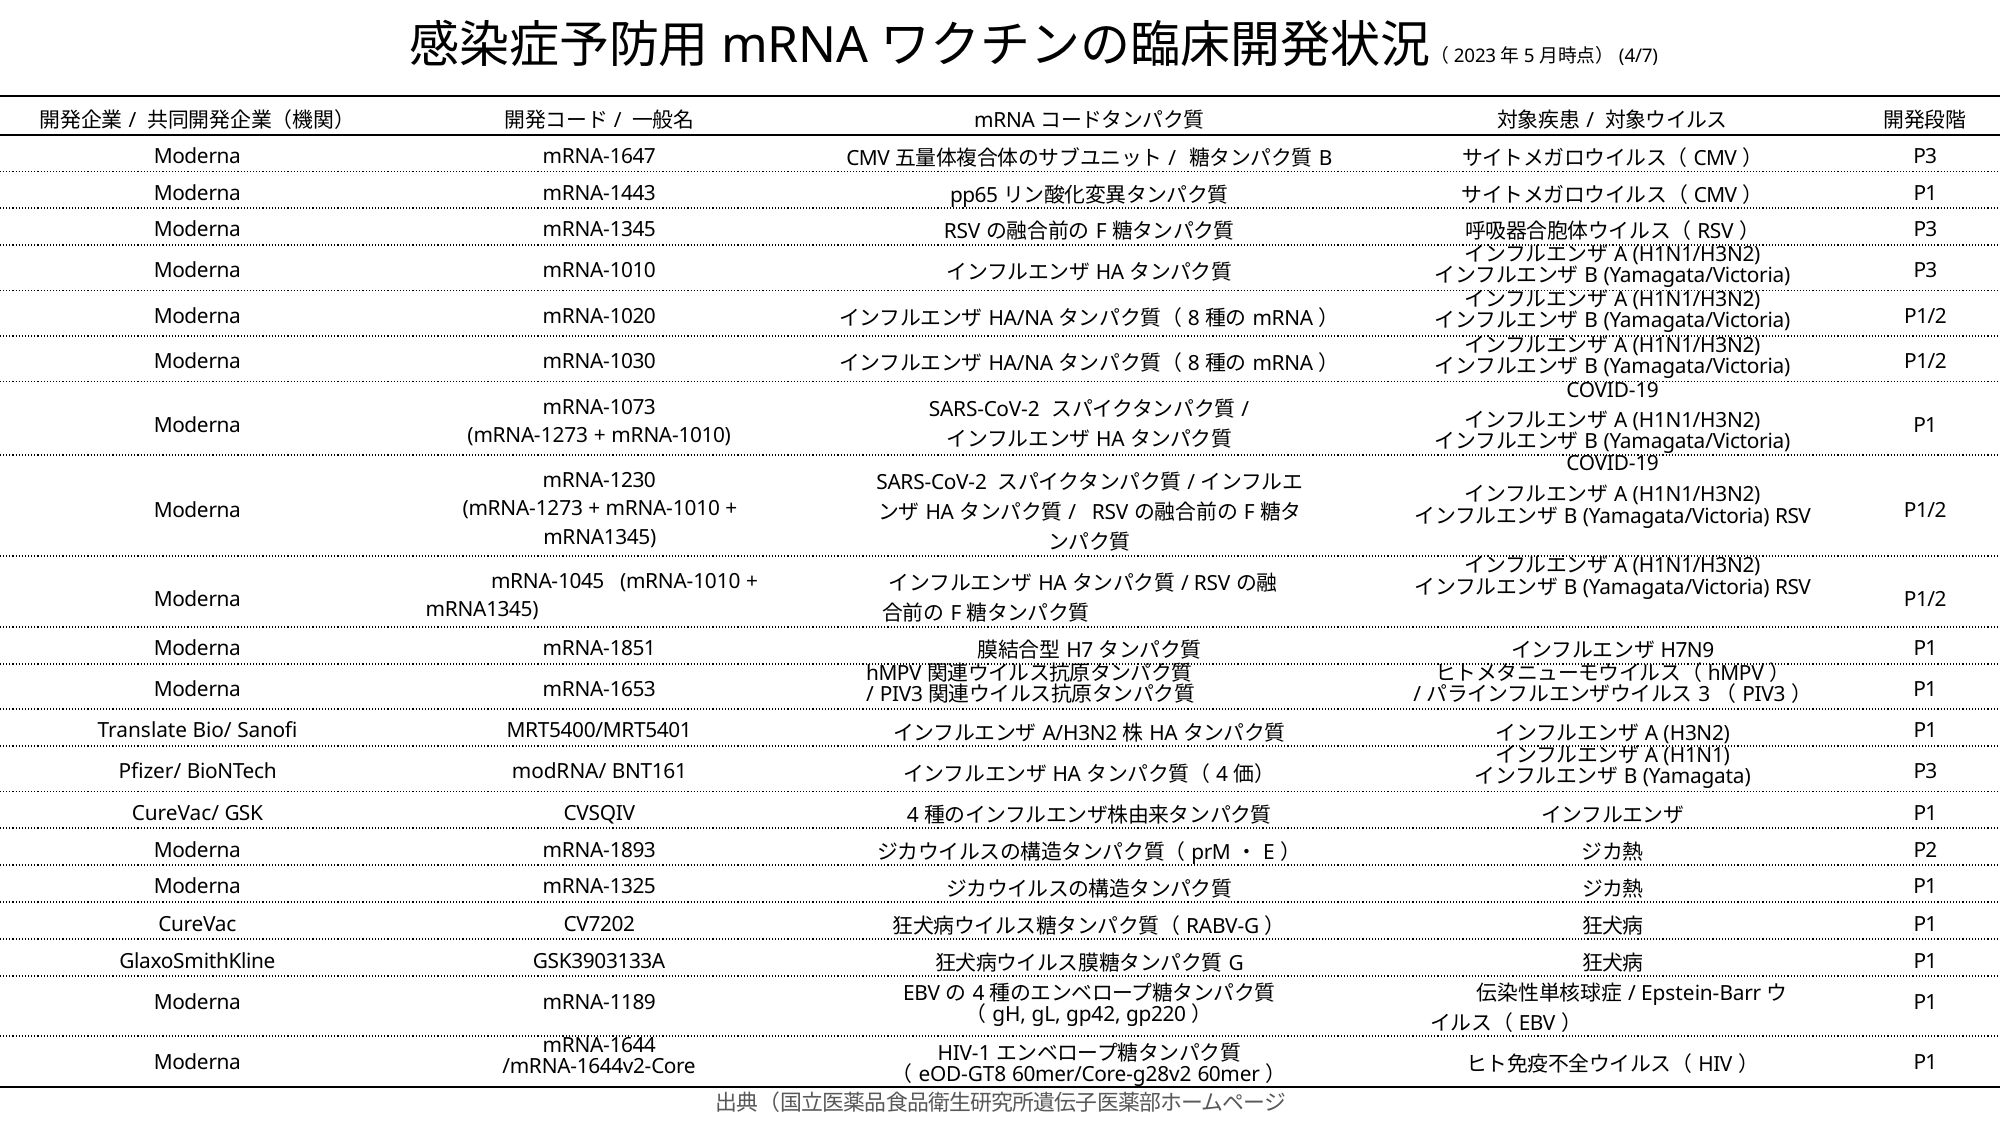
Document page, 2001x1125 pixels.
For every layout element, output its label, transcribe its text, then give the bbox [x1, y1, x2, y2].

table_cell mRNA-1020 [399, 291, 794, 336]
table_cell ジカ熱 [1383, 865, 1847, 902]
table_cell インフルエンザ [1383, 791, 1847, 828]
table_cell ジカウイルスの構造タンパク質（prM・E） [794, 828, 1383, 865]
table_header 開発段階 [1896, 97, 2000, 134]
table_cell COVID-19 インフルエンザA (H1N1/H3N2) インフルエンザB (Yamagata/Victoria) [1383, 381, 1847, 455]
table_cell CV7202 [399, 902, 794, 939]
table_cell インフルエンザHA/NAタンパク質（8種のmRNA） [794, 291, 1383, 336]
table_cell Moderna [0, 245, 399, 291]
table_cell HIV-1エンベロープ糖タンパク質 （eOD-GT8 60mer/Core-g28v2 60mer） [794, 1036, 1383, 1086]
table_cell P1 [1847, 709, 2000, 746]
table_cell P1 [1847, 939, 2000, 976]
table_cell インフルエンザA (H1N1/H3N2) インフルエンザB (Yamagata/Victoria) [1383, 245, 1847, 291]
table_cell Moderna [0, 336, 399, 381]
table_cell インフルエンザA (H1N1/H3N2) インフルエンザB (Yamagata/Victoria) [1383, 291, 1847, 336]
table_cell P1/2 [1847, 455, 2000, 556]
table_cell Moderna [0, 664, 399, 709]
table_cell インフルエンザA (H1N1/H3N2) インフルエンザB (Yamagata/Victoria) RSV [1383, 556, 1847, 627]
table_cell GlaxoSmithKline [0, 939, 399, 976]
table_cell COVID-19 インフルエンザA (H1N1/H3N2) インフルエンザB (Yamagata/Victoria) RSV [1383, 455, 1847, 556]
table_cell Pfizer/ BioNTech [0, 746, 399, 791]
table_cell P3 [1847, 208, 2000, 245]
table_cell 狂犬病 [1383, 902, 1847, 939]
table_cell 狂犬病ウイルス膜糖タンパク質G [794, 939, 1383, 976]
table_cell Moderna [0, 171, 399, 208]
table_cell mRNA-1230 (mRNA-1273 + mRNA-1010 + mRNA1345) [399, 455, 794, 556]
table_cell P1/2 [1847, 336, 2000, 381]
table_cell P1/2 [1847, 556, 2000, 627]
table_cell インフルエンザA/H3N2株HAタンパク質 [794, 709, 1383, 746]
table_cell 膜結合型H7タンパク質 [794, 627, 1383, 664]
table_cell サイトメガロウイルス（CMV） [1383, 137, 1847, 171]
table_cell インフルエンザHAタンパク質/ RSVの融合前のF糖タンパク質 [794, 556, 1383, 627]
table_cell CureVac [0, 902, 399, 939]
table_cell Moderna [0, 627, 399, 664]
table_cell CMV五量体複合体のサブユニット/ 糖タンパク質B [794, 137, 1383, 171]
table_cell mRNA-1653 [399, 664, 794, 709]
table_cell SARS-CoV-2 スパイクタンパク質/インフルエンザHAタンパク質/ RSVの融合前のF糖タンパク質 [794, 455, 1383, 556]
table_cell P1 [1847, 865, 2000, 902]
table_cell P1 [1847, 171, 2000, 208]
table_cell P1 [1847, 791, 2000, 828]
table_cell Moderna [0, 455, 399, 556]
table_cell mRNA-1325 [399, 865, 794, 902]
table_cell インフルエンザA (H1N1) インフルエンザB (Yamagata) [1383, 746, 1847, 791]
table_cell インフルエンザHA/NAタンパク質（8種のmRNA） [794, 336, 1383, 381]
table_cell Moderna [0, 291, 399, 336]
table_cell CureVac/ GSK [0, 791, 399, 828]
table_cell hMPV関連ウイルス抗原タンパク質 / PIV3関連ウイルス抗原タンパク質 [794, 664, 1383, 709]
table_cell pp65リン酸化変異タンパク質 [794, 171, 1383, 208]
table_cell インフルエンザH7N9 [1383, 627, 1847, 664]
table_cell Moderna [0, 828, 399, 865]
table_cell インフルエンザHAタンパク質（4価） [794, 746, 1383, 791]
table_cell P3 [1847, 746, 2000, 791]
table_cell P3 [1847, 136, 2000, 171]
table_cell modRNA/ BNT161 [399, 746, 794, 791]
table_cell ジカ熱 [1383, 828, 1847, 865]
table_cell EBVの4種のエンベロープ糖タンパク質 （gH, gL, gp42, gp220） [794, 976, 1383, 1036]
table_cell 狂犬病 [1383, 939, 1847, 976]
table_cell Moderna [0, 208, 399, 245]
table_cell Moderna [0, 136, 399, 171]
table_cell P1 [1847, 627, 2000, 664]
table_cell mRNA-1851 [399, 627, 794, 664]
title 感染症予防用mRNAワクチンの臨床開発状況（2023年5月時点）(4/7) [170, 0, 1896, 137]
table_cell mRNA-1345 [399, 208, 794, 245]
table_cell 伝染性単核球症/ Epstein-Barrウイルス（EBV） [1383, 976, 1847, 1036]
table_cell ヒト免疫不全ウイルス（HIV） [1383, 1036, 1847, 1086]
table_cell インフルエンザA (H1N1/H3N2) インフルエンザB (Yamagata/Victoria) [1383, 336, 1847, 381]
table_cell P1 [1847, 381, 2000, 455]
table_cell SARS-CoV-2 スパイクタンパク質/ インフルエンザHAタンパク質 [794, 381, 1383, 455]
table_cell P1 [1847, 1036, 2000, 1086]
table_cell P1 [1847, 664, 2000, 709]
text_box 出典（国立医薬品食品衛生研究所遺伝子医薬部ホームページ [451, 1086, 1549, 1115]
table_cell mRNA-1073 (mRNA-1273 + mRNA-1010) [399, 381, 794, 455]
table_cell Moderna [0, 976, 399, 1036]
table_cell RSVの融合前のF糖タンパク質 [794, 208, 1383, 245]
table_cell Moderna [0, 1036, 399, 1086]
table_cell GSK3903133A [399, 939, 794, 976]
table_cell P1 [1847, 976, 2000, 1036]
table_cell インフルエンザHAタンパク質 [794, 245, 1383, 291]
table_cell mRNA-1030 [399, 336, 794, 381]
table_cell P1 [1847, 902, 2000, 939]
table_cell インフルエンザA (H3N2) [1383, 709, 1847, 746]
table_cell サイトメガロウイルス（CMV） [1383, 171, 1847, 208]
table_cell mRNA-1893 [399, 828, 794, 865]
table_cell Translate Bio/ Sanofi [0, 709, 399, 746]
table_cell mRNA-1644 /mRNA-1644v2-Core [399, 1036, 794, 1086]
table_cell mRNA-1010 [399, 245, 794, 291]
table_cell Moderna [0, 381, 399, 455]
table_cell 呼吸器合胞体ウイルス（RSV） [1383, 208, 1847, 245]
table_cell ジカウイルスの構造タンパク質 [794, 865, 1383, 902]
table_cell Moderna [0, 556, 399, 627]
table_cell Moderna [0, 865, 399, 902]
table_header 開発企業/ 共同開発企業（機関） [0, 97, 170, 134]
table_cell mRNA-1443 [399, 171, 794, 208]
table_cell mRNA-1189 [399, 976, 794, 1036]
table_cell P1/2 [1847, 291, 2000, 336]
table_cell P2 [1847, 828, 2000, 865]
table_cell CVSQIV [399, 791, 794, 828]
table_cell mRNA-1045 (mRNA-1010 + mRNA1345) [399, 556, 794, 627]
table_cell mRNA-1647 [399, 137, 794, 171]
table_cell 狂犬病ウイルス糖タンパク質（RABV-G） [794, 902, 1383, 939]
table_cell P3 [1847, 245, 2000, 291]
table_cell MRT5400/MRT5401 [399, 709, 794, 746]
table_cell 4種のインフルエンザ株由来タンパク質 [794, 791, 1383, 828]
table_cell ヒトメタニューモウイルス（hMPV） /パラインフルエンザウイルス3（PIV3） [1383, 664, 1847, 709]
